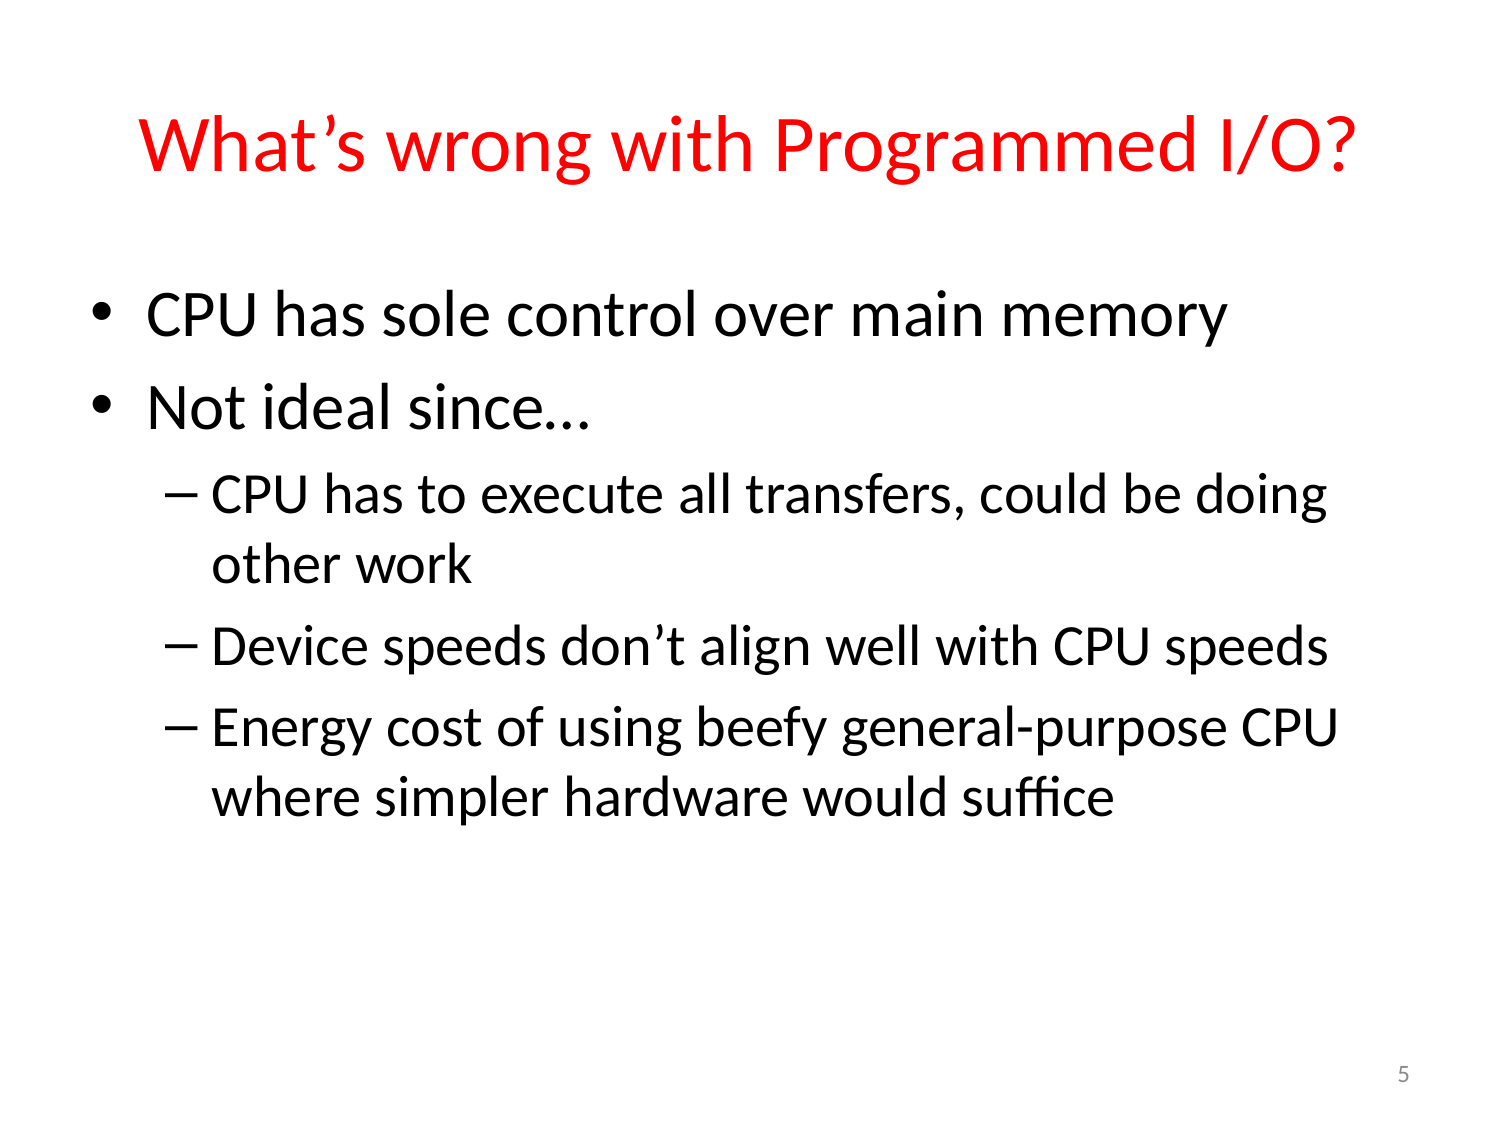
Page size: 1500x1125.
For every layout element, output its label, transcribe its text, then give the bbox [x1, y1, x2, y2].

title What’s wrong with Programmed I/O? [75, 45, 1425, 233]
slide_number 5 [1074, 1042, 1425, 1103]
list CPU has sole control over main memory Not ideal since… CPU has to execute all transfers, could be doing other work Device speeds don’t align well with CPU speeds Energy cost of using beefy general-purpose CPU where simpler hardware would suffice [75, 262, 1425, 1005]
